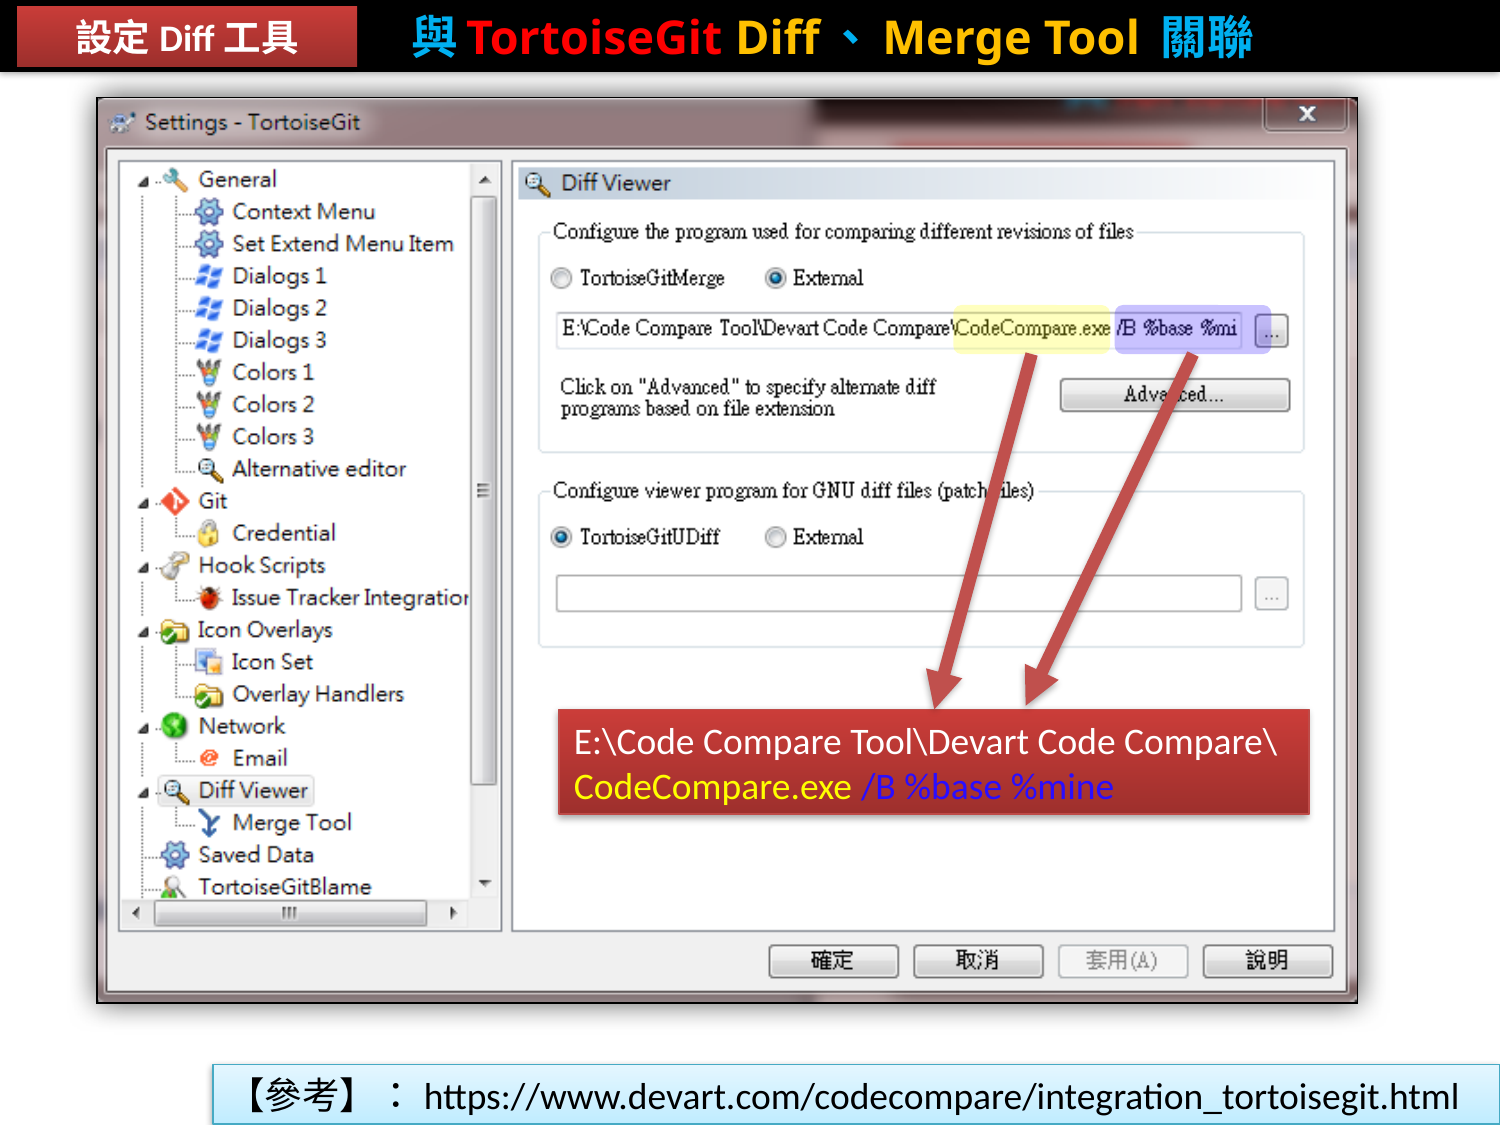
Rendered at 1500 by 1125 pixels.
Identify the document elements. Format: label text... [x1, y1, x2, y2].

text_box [97, 98, 1358, 1003]
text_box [1025, 353, 1194, 706]
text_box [934, 353, 1024, 710]
text_box 設定Diff工具 [17, 6, 358, 67]
text_box 與TortoiseGit Diff、Merge Tool 關聯 [0, 0, 1500, 72]
text_box 【參考】：https://www.devart.com/codecompare/integration_tortoisegit.html [212, 1064, 1500, 1125]
